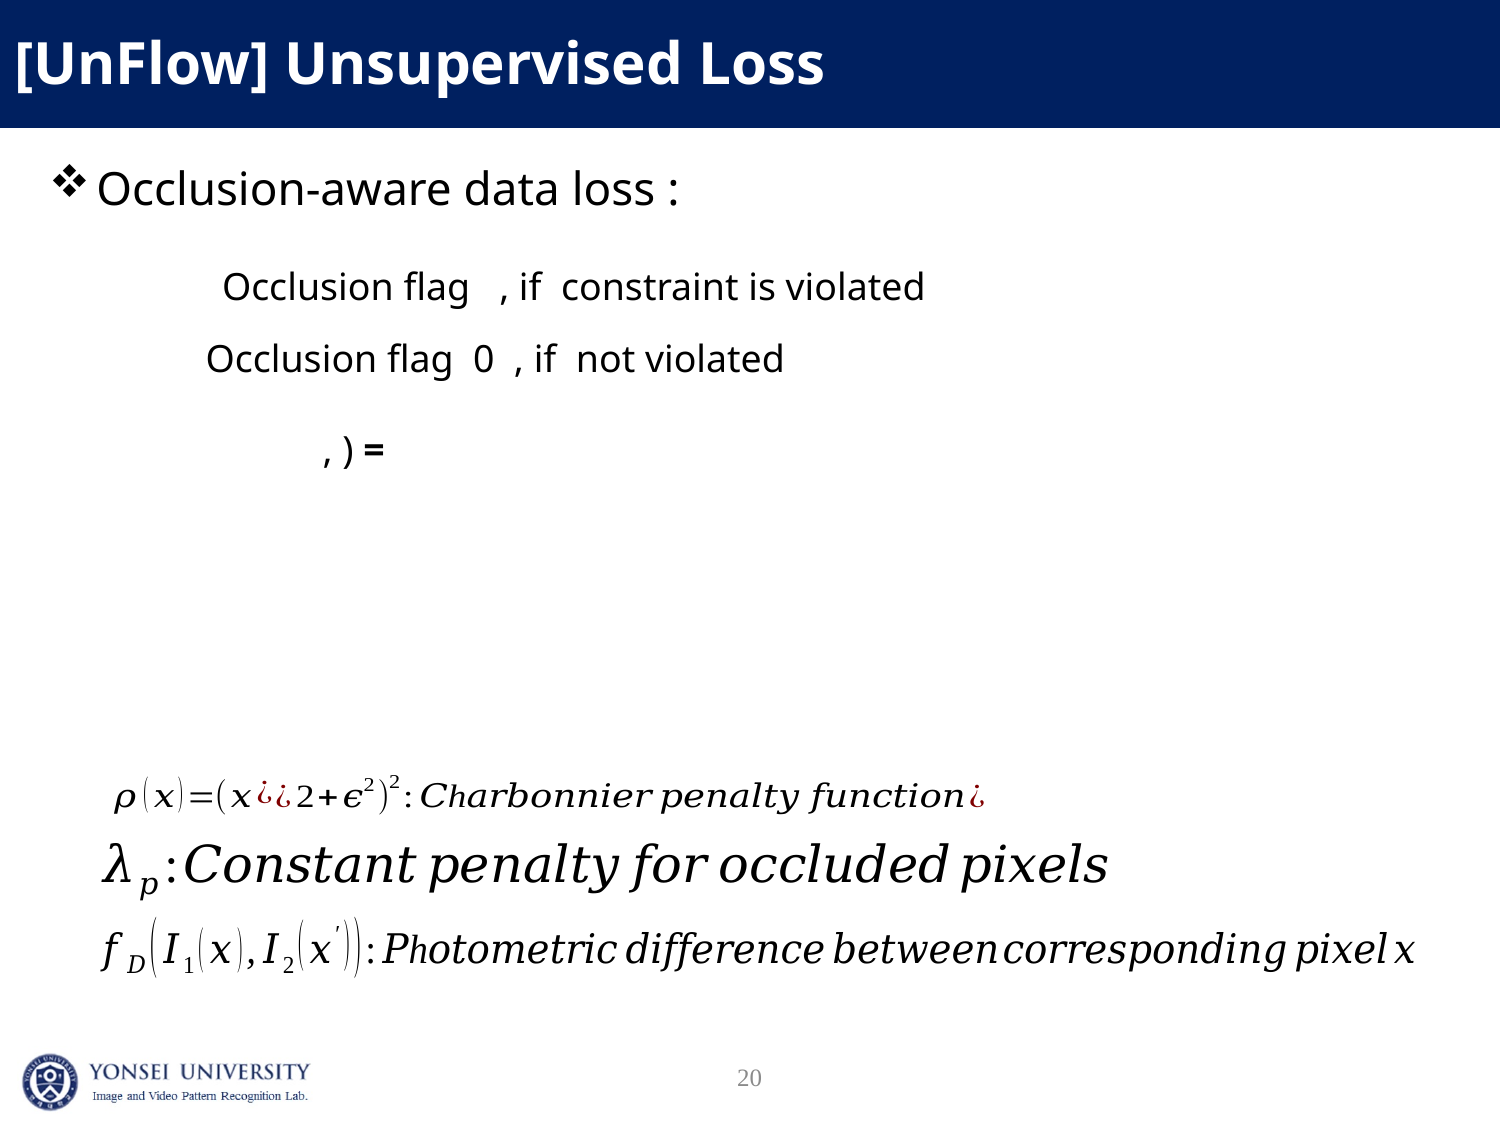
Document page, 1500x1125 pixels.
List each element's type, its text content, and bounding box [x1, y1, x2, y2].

picture [17, 1046, 321, 1116]
text_box [UnFlow] Unsupervised Loss [0, 19, 1500, 104]
slide_number 20 [574, 1046, 925, 1107]
text_box Occlusion-aware data loss : [34, 152, 1465, 457]
